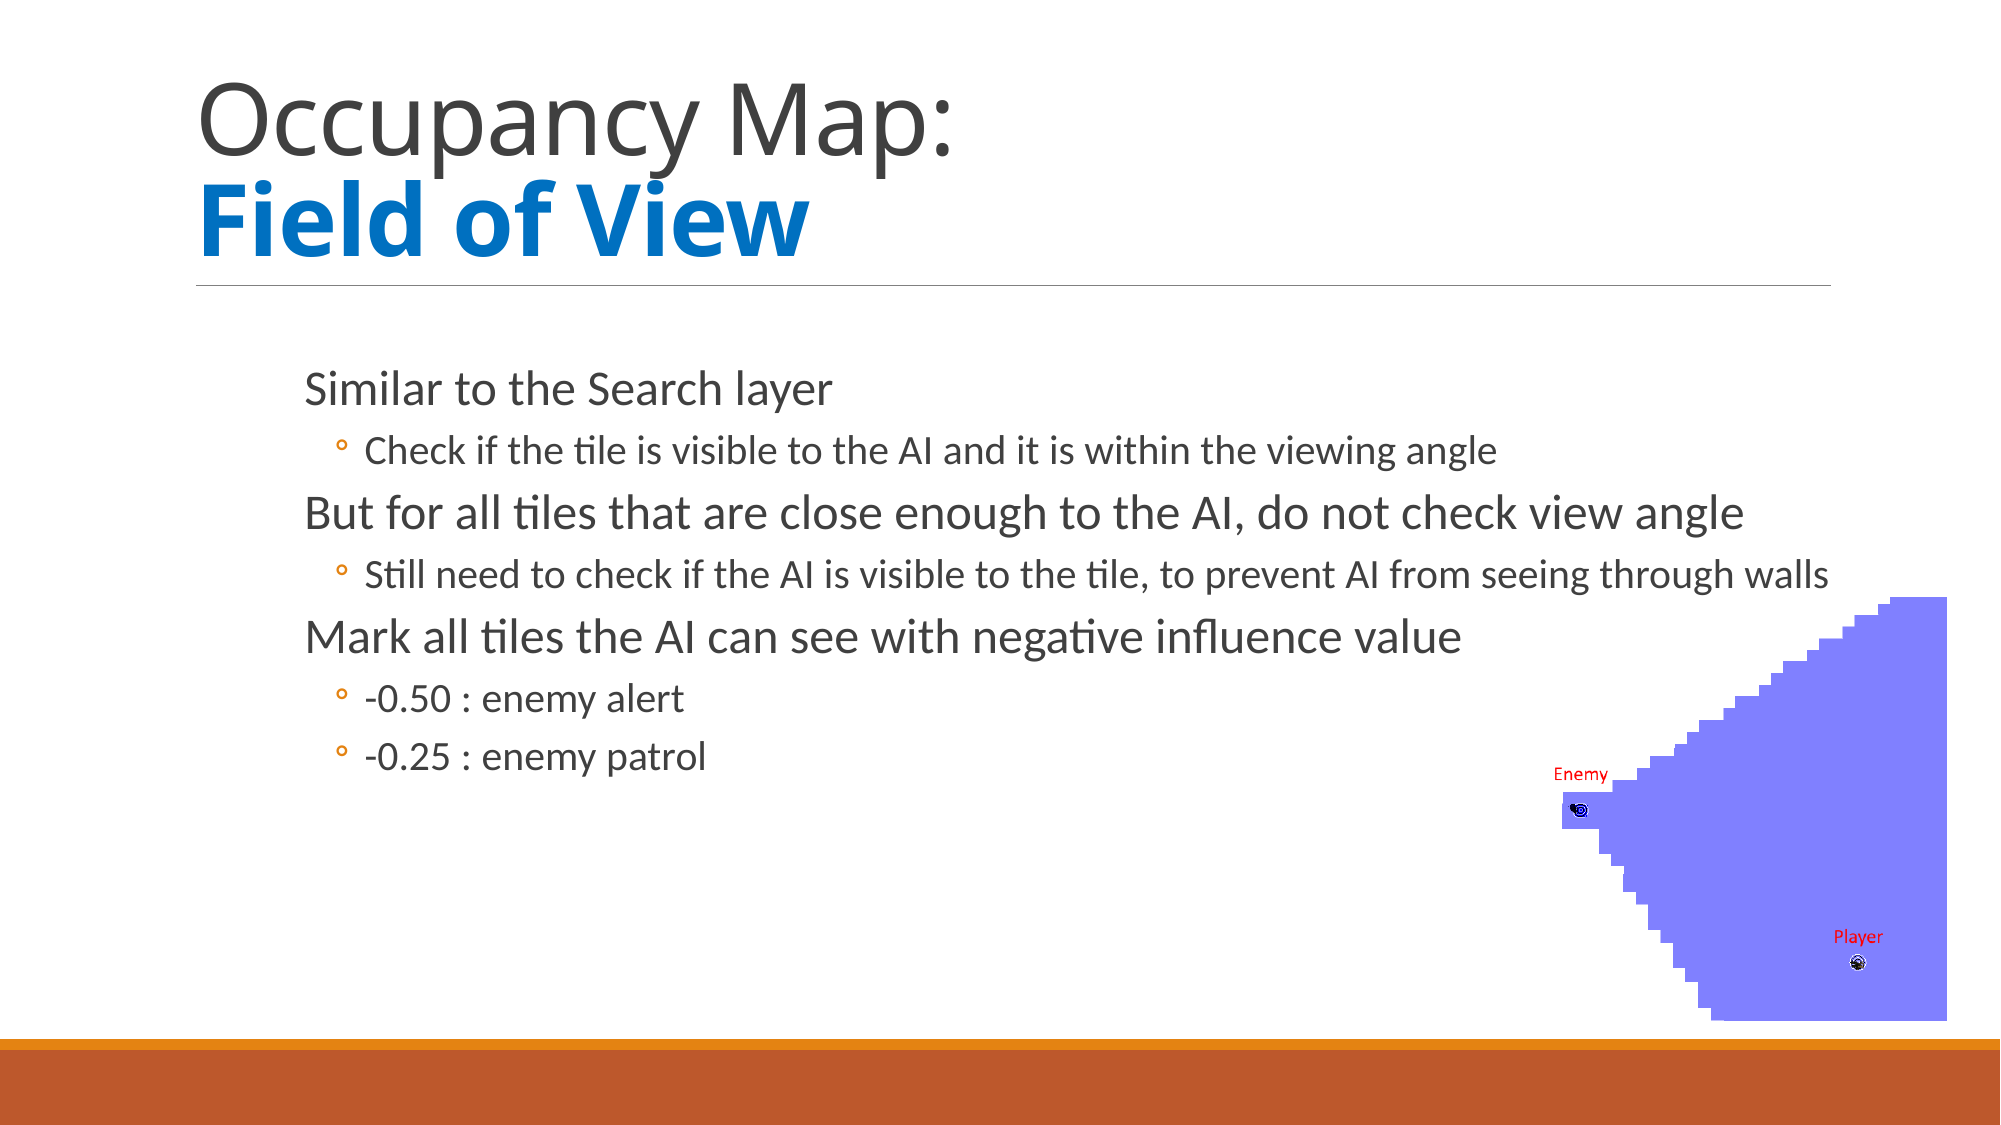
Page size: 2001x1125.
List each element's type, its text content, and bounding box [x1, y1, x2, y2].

picture [1522, 596, 1947, 1021]
list Similar to the Search layer Check if the tile is visible to the AI and it is within the viewing angle But for all tiles that are close enough to the AI, do not check view angle Still need to check if the AI is visible to the tile, to prevent AI from seeing through walls Mark all tiles the AI can see with negative influence value -0.50 : enemy alert -0.25 : enemy patrol [271, 354, 1902, 963]
title Occupancy Map: Field of View [179, 47, 1830, 285]
